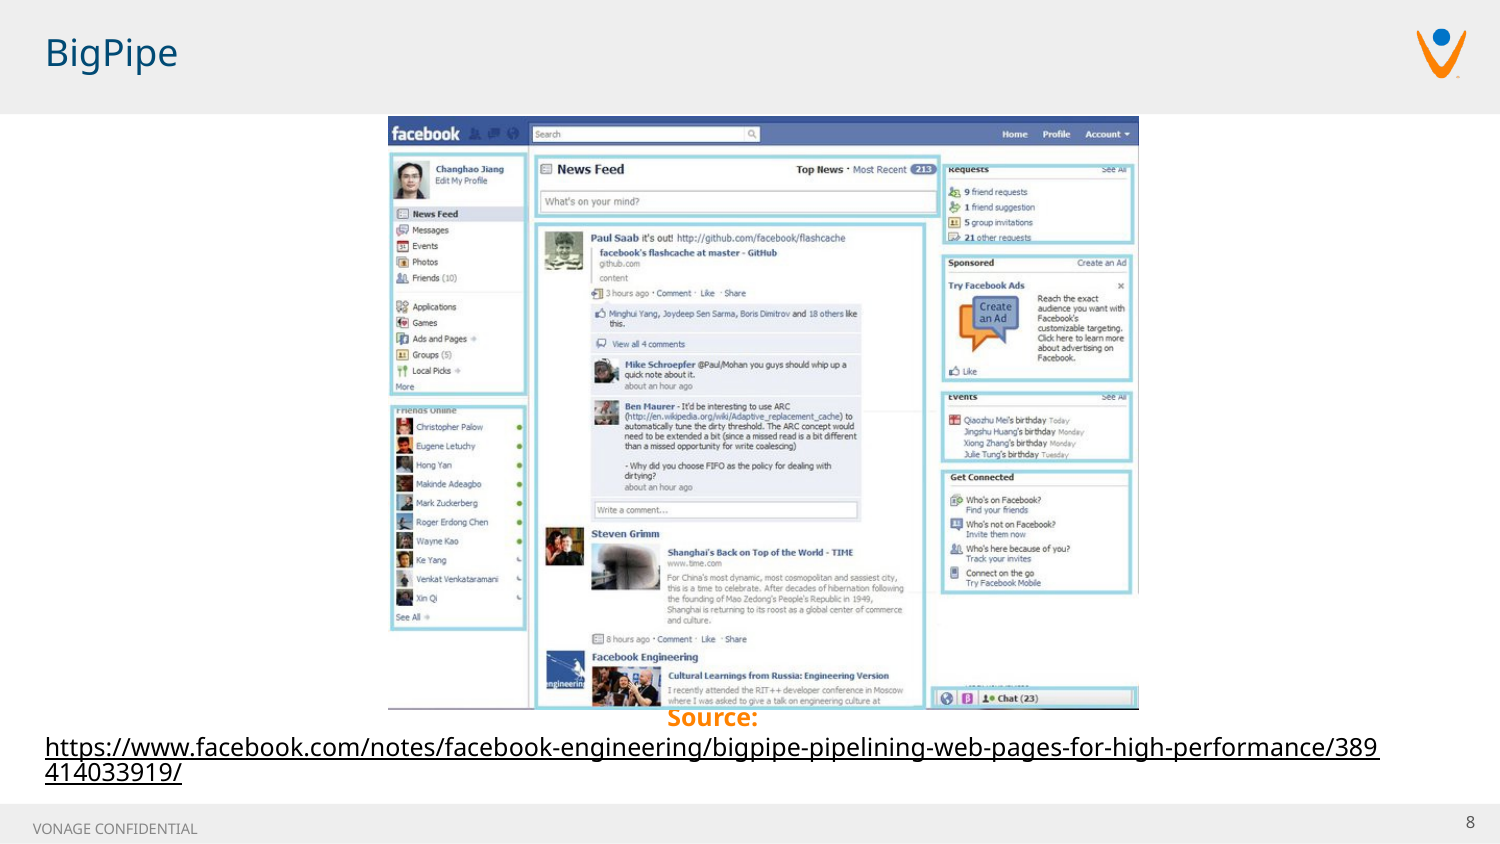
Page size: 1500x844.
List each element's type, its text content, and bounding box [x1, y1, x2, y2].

list Source: https://www.facebook.com/notes/facebook-engineering/bigpipe-pipelining-web-pages-for-high-performance/389414033919/ [33, 690, 1399, 786]
picture [387, 115, 1139, 711]
title BigPipe [33, 23, 1399, 80]
picture [1414, 26, 1468, 81]
